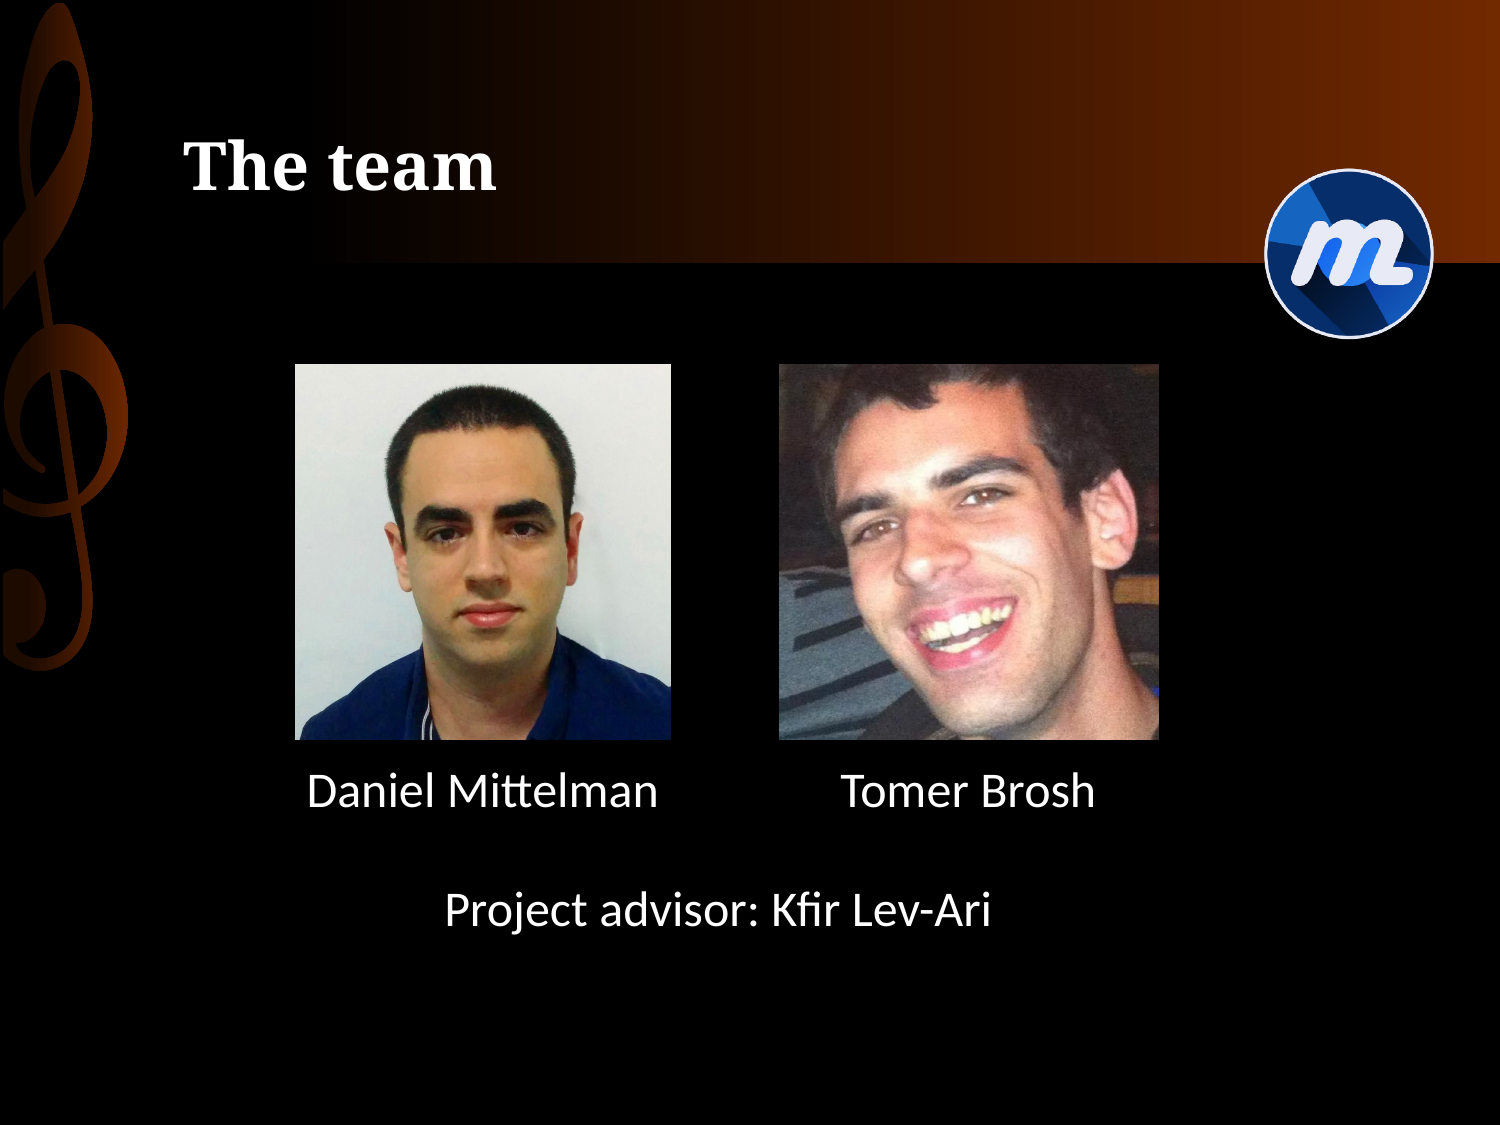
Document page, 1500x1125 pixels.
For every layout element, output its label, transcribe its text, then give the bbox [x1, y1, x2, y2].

text_box Project advisor: Kfir Lev-Ari [429, 868, 1008, 944]
picture [1262, 167, 1434, 340]
text_box Daniel Mittelman [291, 749, 675, 825]
picture [295, 364, 671, 740]
picture [779, 364, 1159, 740]
text_box Tomer Brosh [825, 749, 1112, 825]
title The team [168, 32, 1332, 213]
